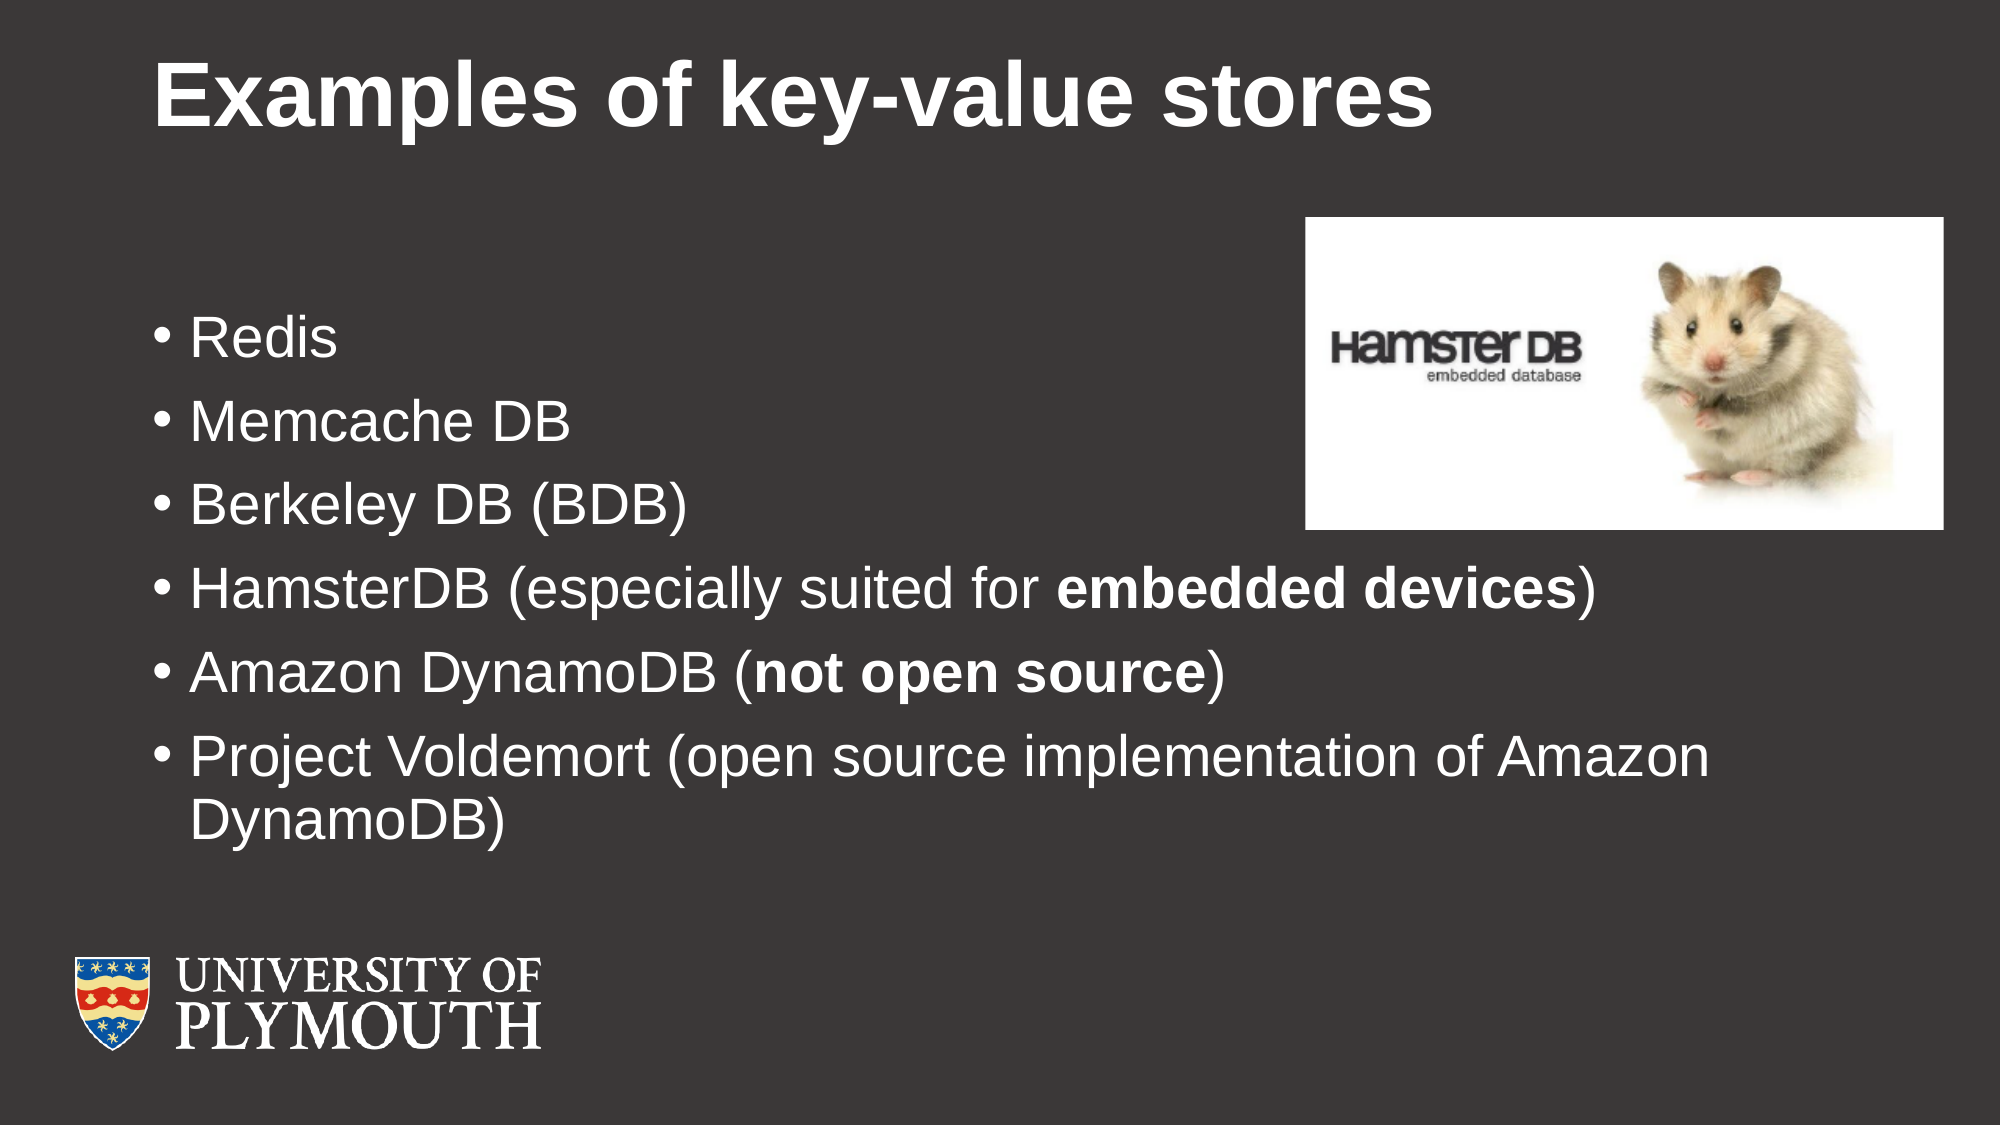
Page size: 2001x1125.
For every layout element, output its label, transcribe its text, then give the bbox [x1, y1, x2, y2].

picture [1305, 216, 1944, 530]
list Redis Memcache DB Berkeley DB (BDB) HamsterDB (especially suited for embedded devices) Amazon DynamoDB (not open source) Project Voldemort (open source implementation of Amazon DynamoDB) [137, 299, 1863, 1014]
picture [75, 957, 541, 1053]
title Examples of key-value stores [137, 15, 1863, 179]
